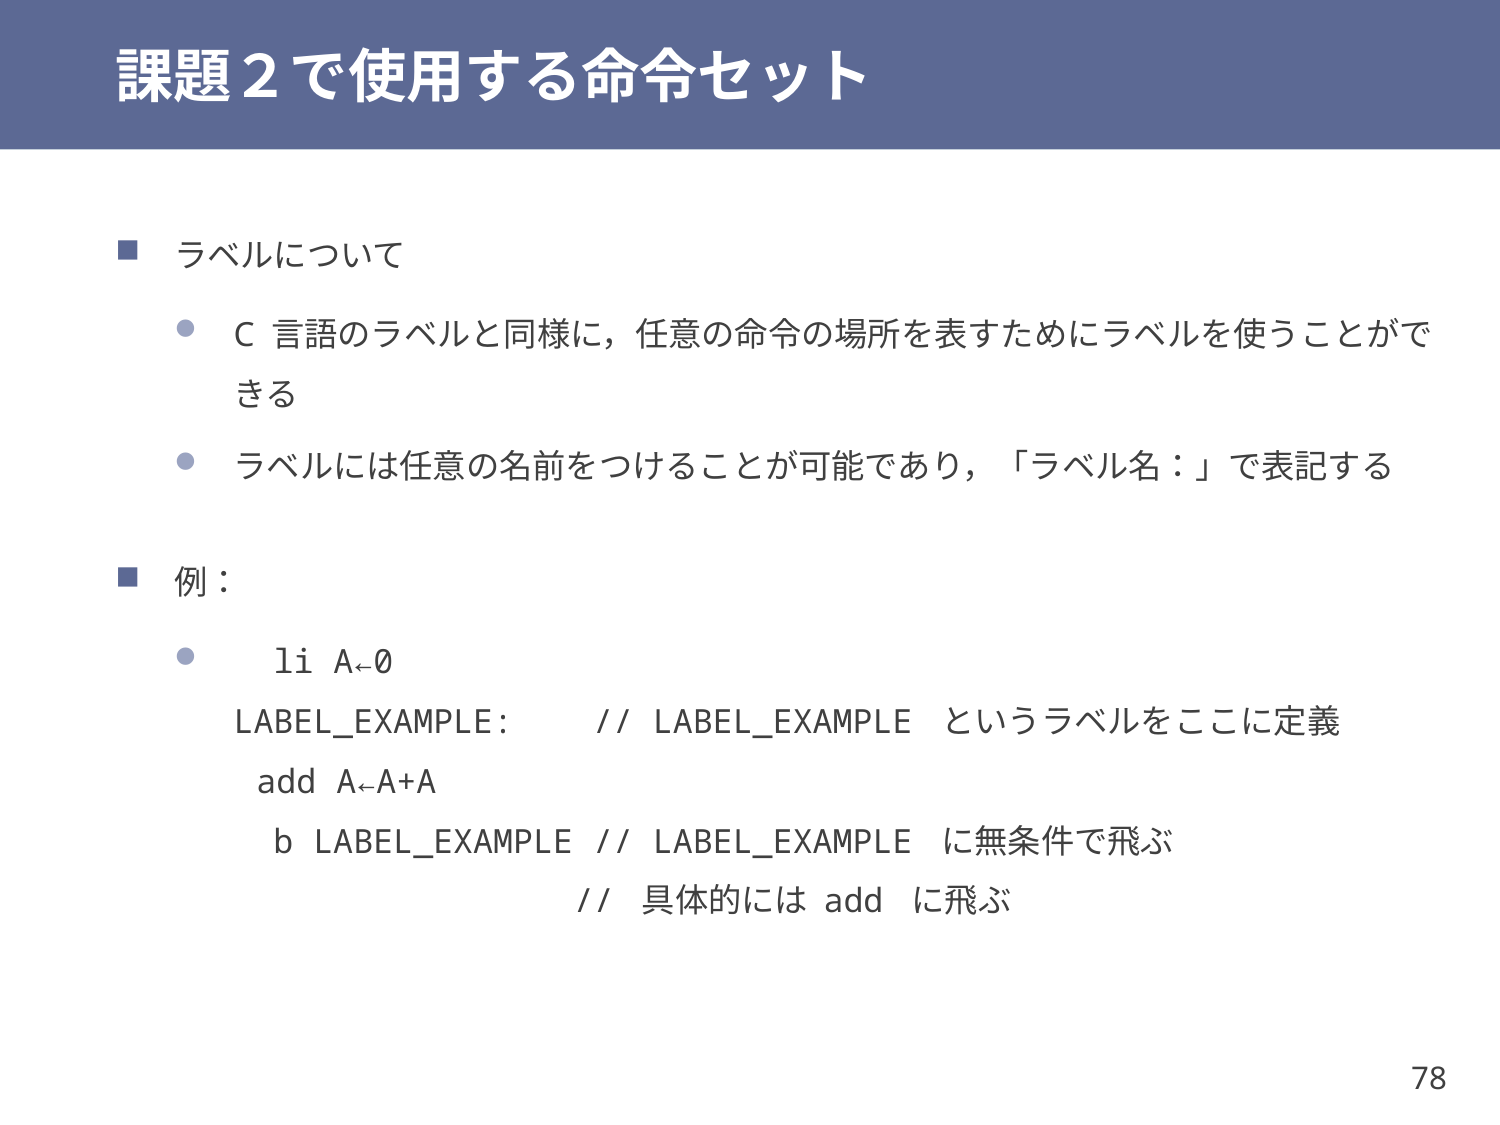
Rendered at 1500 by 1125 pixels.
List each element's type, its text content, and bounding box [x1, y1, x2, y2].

title 課題２で使用する命令セット [100, 0, 1500, 150]
list ラベルについて C 言語のラベルと同様に，任意の命令の場所を表すためにラベルを使うことができる ラベルには任意の名前をつけることが可能であり，「ラベル名：」で表記する 例： li A←0 LABEL_EXAMPLE: // LABEL_EXAMPLE というラベルをここに定義 add A←A+A b LABEL_EXAMPLE // LABEL_EXAMPLE に無条件で飛ぶ // 具体的には add に飛ぶ [100, 178, 1474, 1036]
